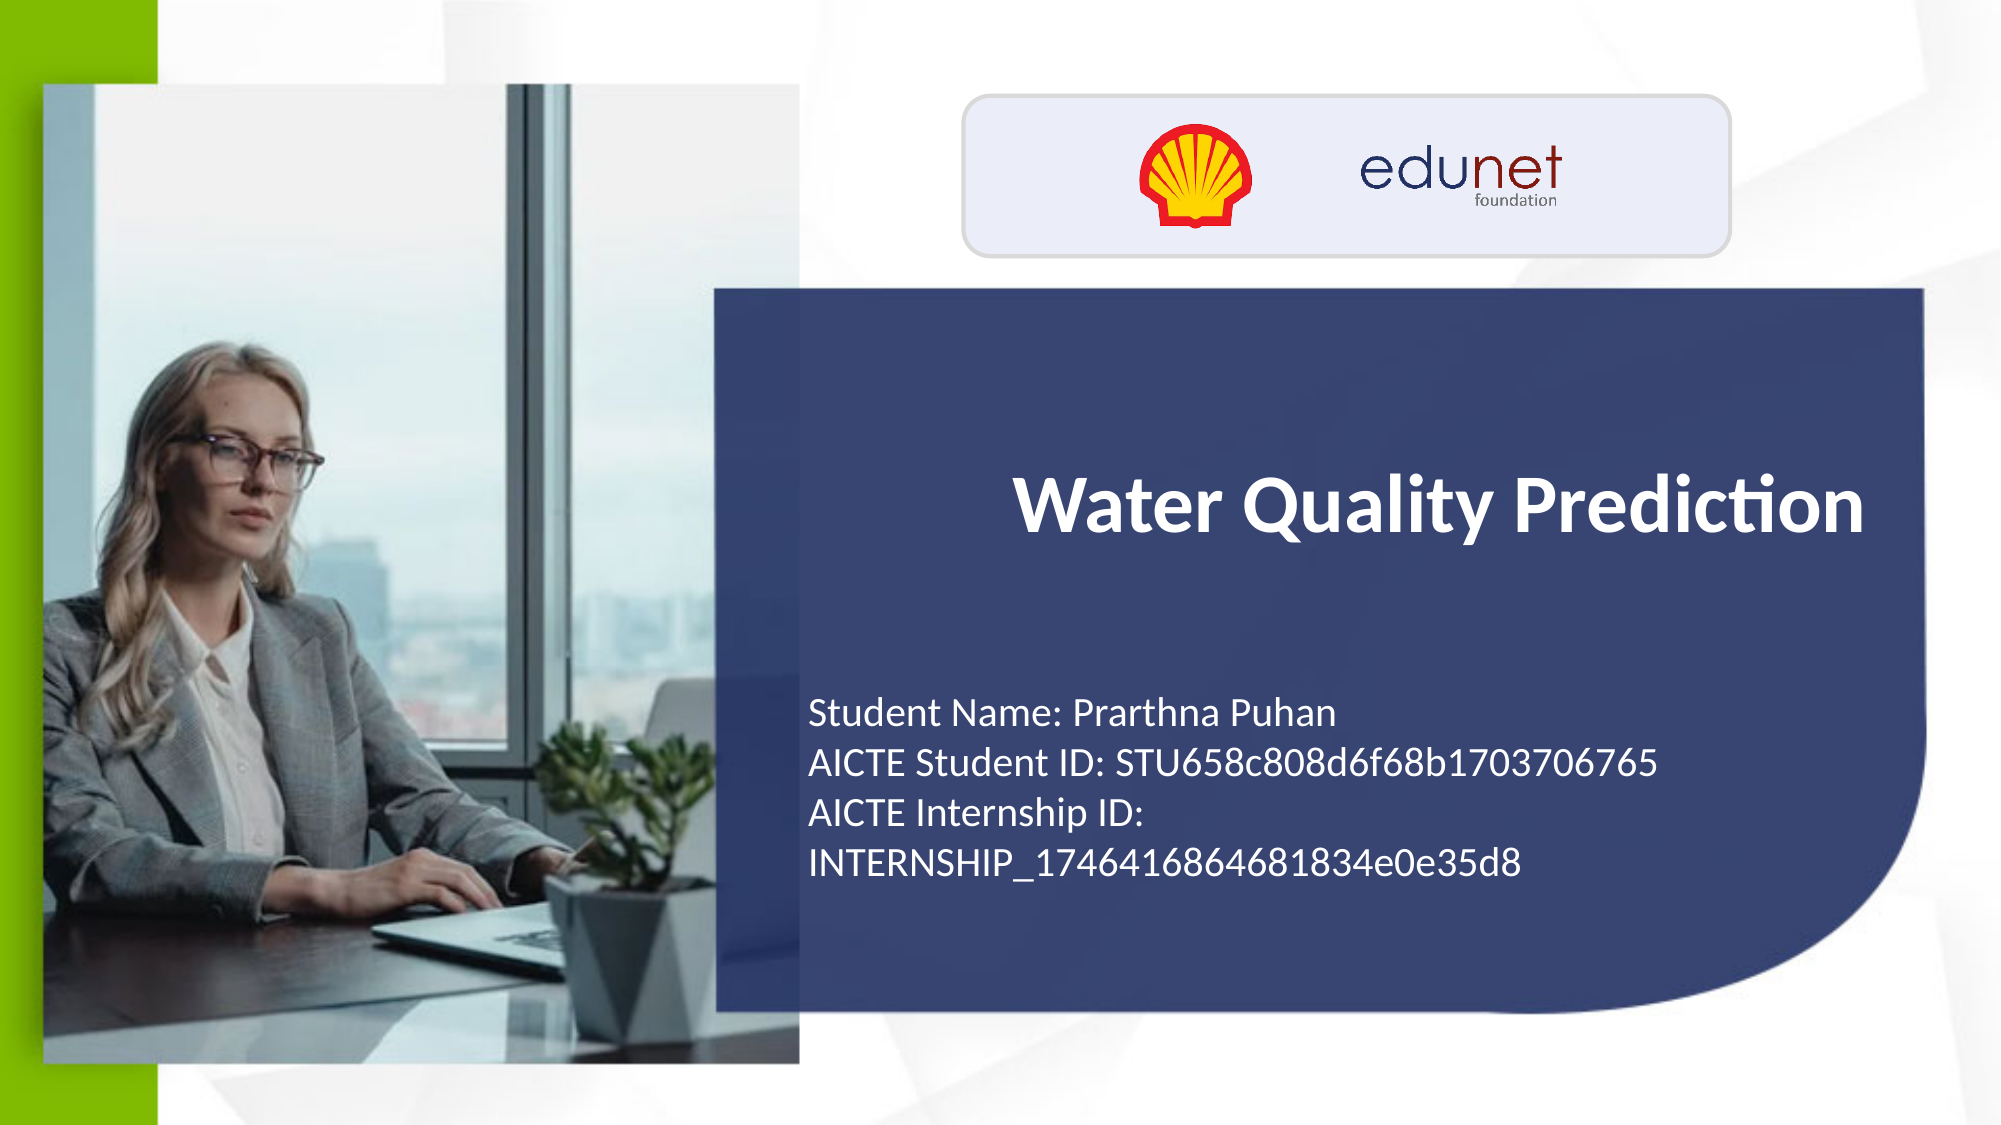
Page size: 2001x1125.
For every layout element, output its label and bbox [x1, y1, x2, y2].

picture [0, 0, 2000, 1125]
text_box [1130, 121, 1564, 231]
